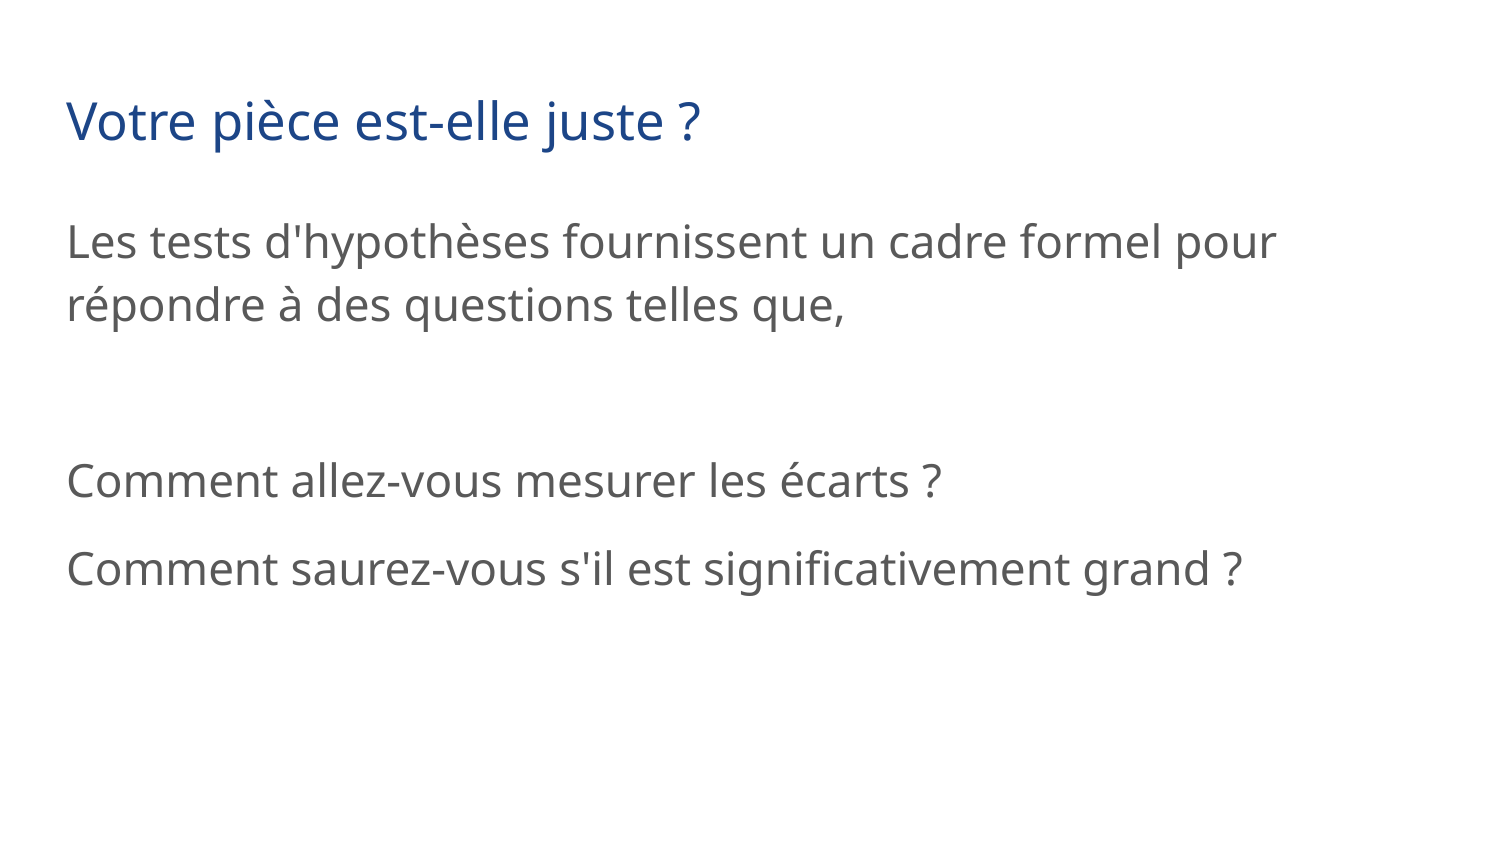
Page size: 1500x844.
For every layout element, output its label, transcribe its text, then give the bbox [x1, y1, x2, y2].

title Votre pièce est-elle juste ? [51, 72, 1449, 167]
list Les tests d'hypothèses fournissent un cadre formel pour répondre à des questions telles que, Comment allez-vous mesurer les écarts ? Comment saurez-vous s'il est significativement grand ? [51, 189, 1449, 750]
